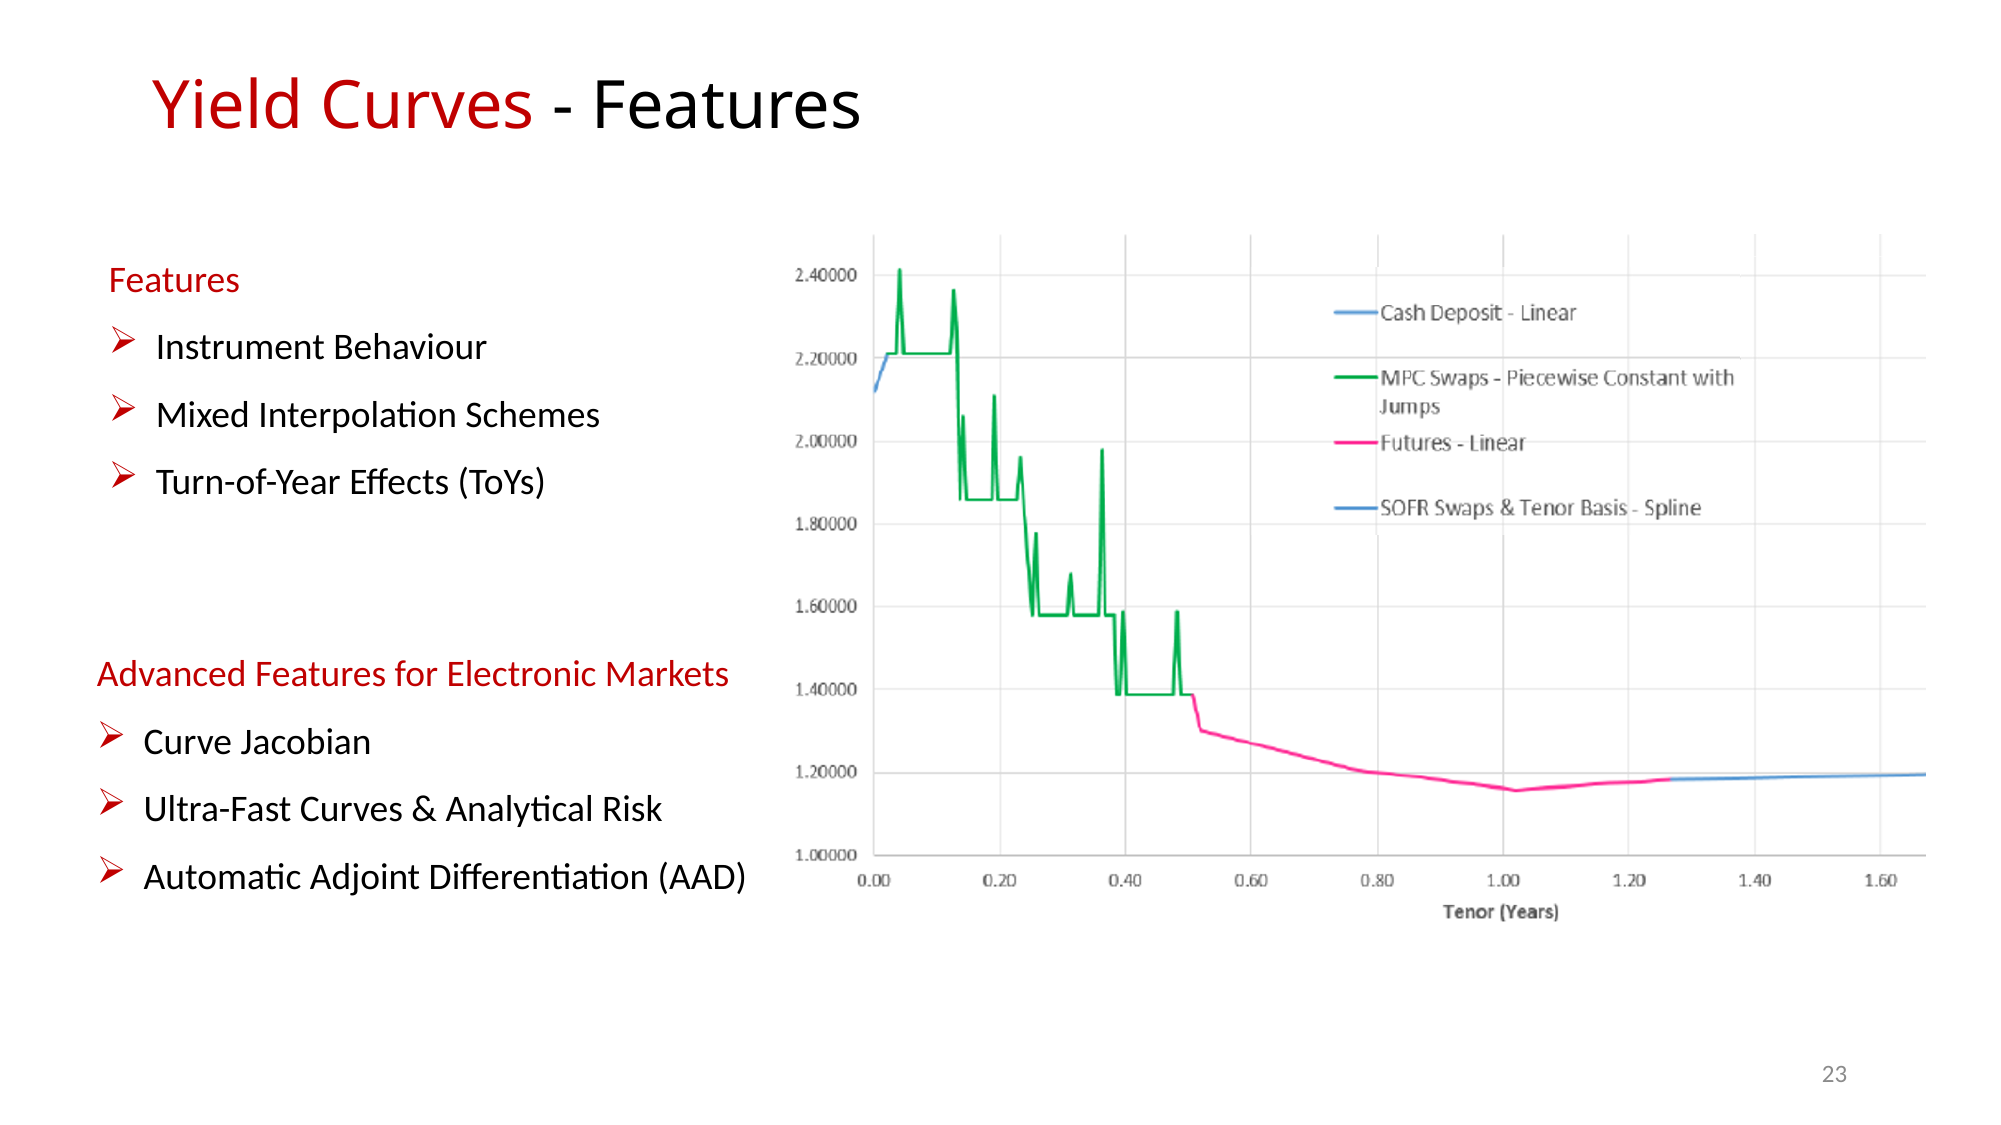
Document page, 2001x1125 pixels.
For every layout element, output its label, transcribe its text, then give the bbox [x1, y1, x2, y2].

picture [782, 224, 1926, 922]
text_box Advanced Features for Electronic Markets Curve Jacobian Ultra-Fast Curves & Analytical Risk Automatic Adjoint Differentiation (AAD) [82, 619, 782, 905]
slide_number 22 [1412, 1042, 1863, 1103]
title Yield Curves - Features [137, 59, 1863, 155]
text_box Features Instrument Behaviour Mixed Interpolation Schemes Turn-of-Year Effects (ToYs) [94, 224, 768, 510]
